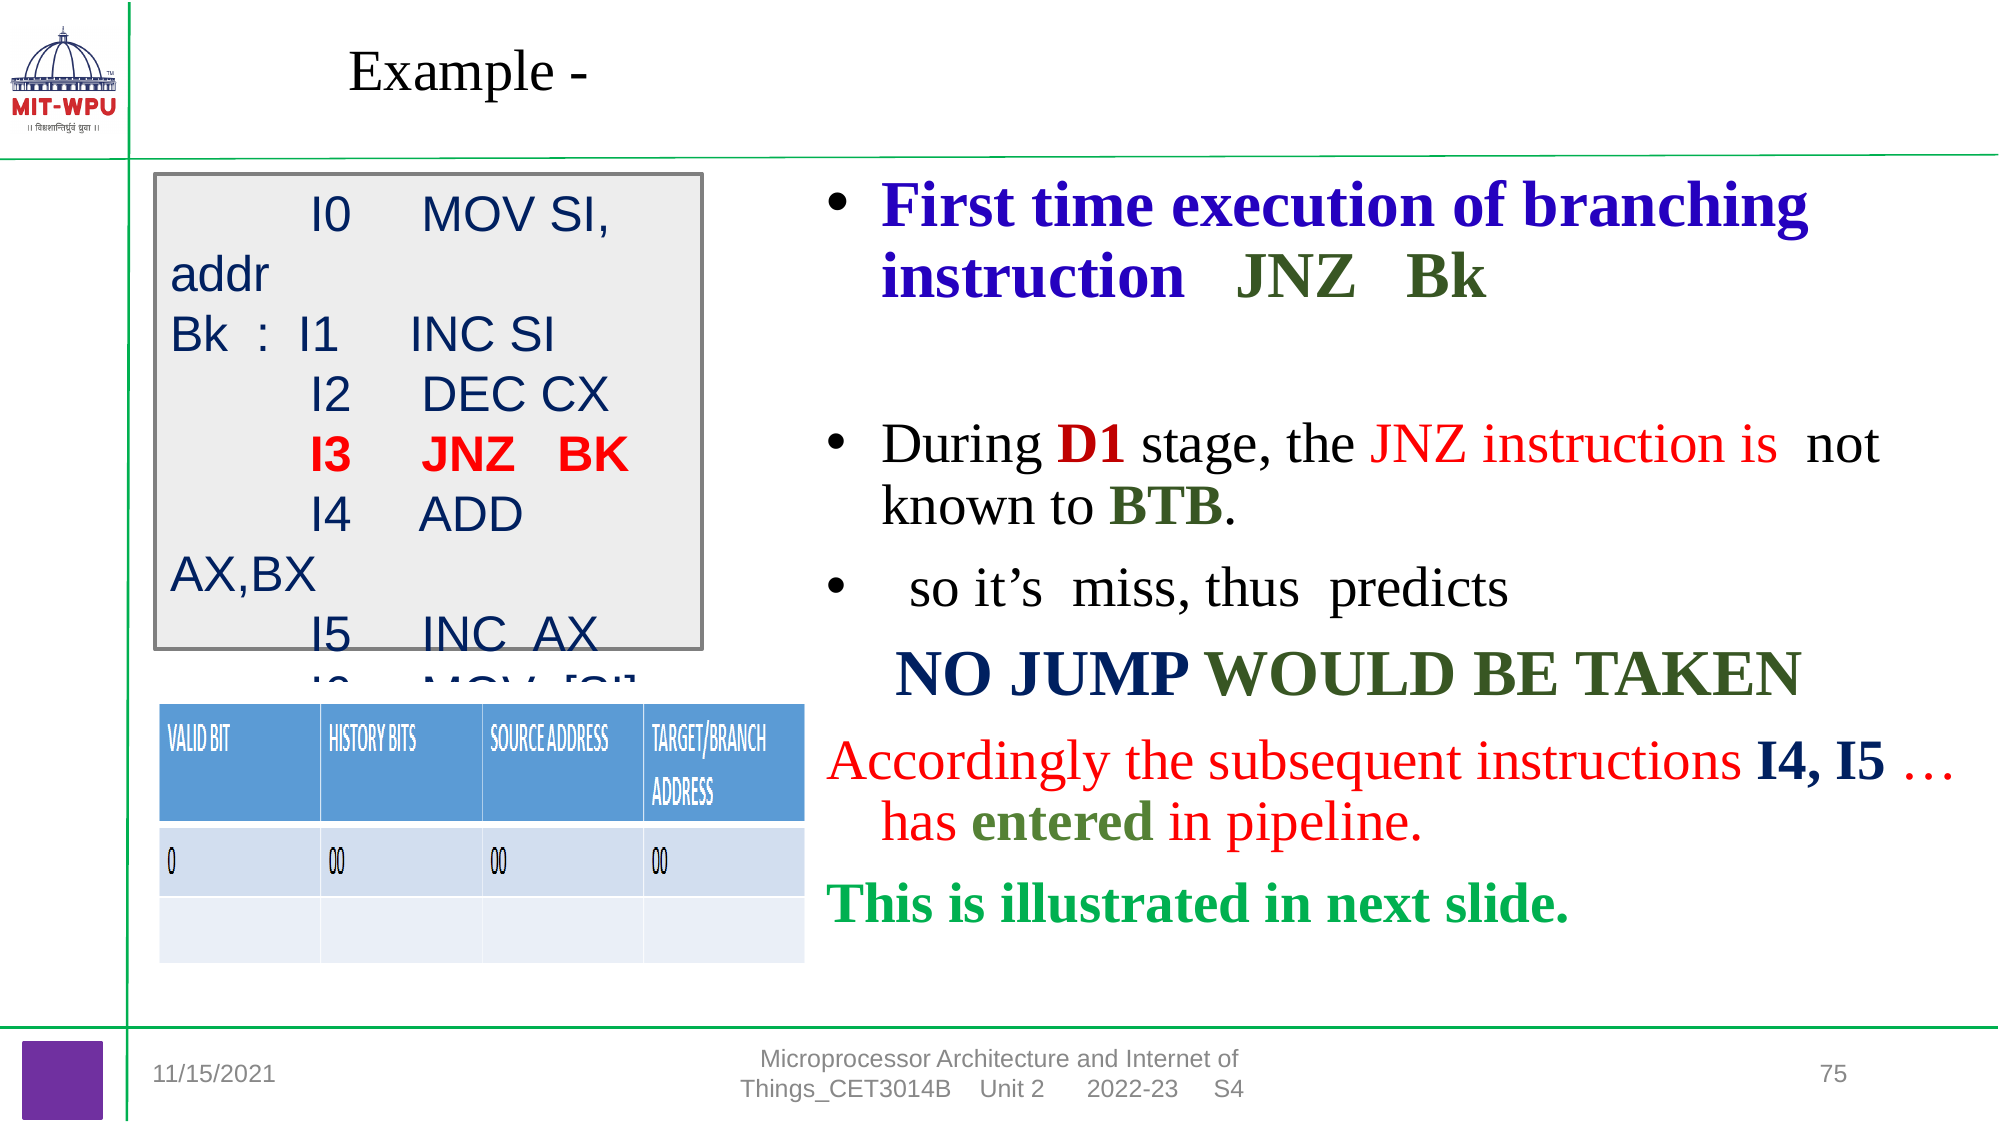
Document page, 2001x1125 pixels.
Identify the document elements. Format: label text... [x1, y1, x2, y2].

picture [9, 26, 126, 134]
picture [154, 682, 811, 963]
slide_number 75 [1412, 1042, 1863, 1103]
text_box Example - [333, 24, 1287, 110]
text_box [0, 154, 121, 160]
list First time execution of branching instruction JNZ Bk During D1 stage, the JNZ instruction is not known to BTB. so it’s miss, thus predicts NO JUMP WOULD BE TAKEN Accordingly the subsequent instructions I4, I5 … has entered in pipeline. This is illustrated in next slide. [792, 171, 1976, 1014]
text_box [126, 1039, 130, 1122]
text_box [126, 1, 130, 1026]
text_box [23, 1042, 102, 1118]
text_box I0 MOV SI, addr Bk : I1 INC SI I2 DEC CX I3 JNZ BK I4 ADD AX,BX I5 INC AX I6 MOV [SI] , AX [154, 173, 702, 650]
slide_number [137, 1042, 588, 1103]
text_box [135, 154, 1999, 160]
footer Microprocessor Architecture and Internet of Things_CET3014B Unit 2 2022-23 S4 [662, 1042, 1338, 1103]
